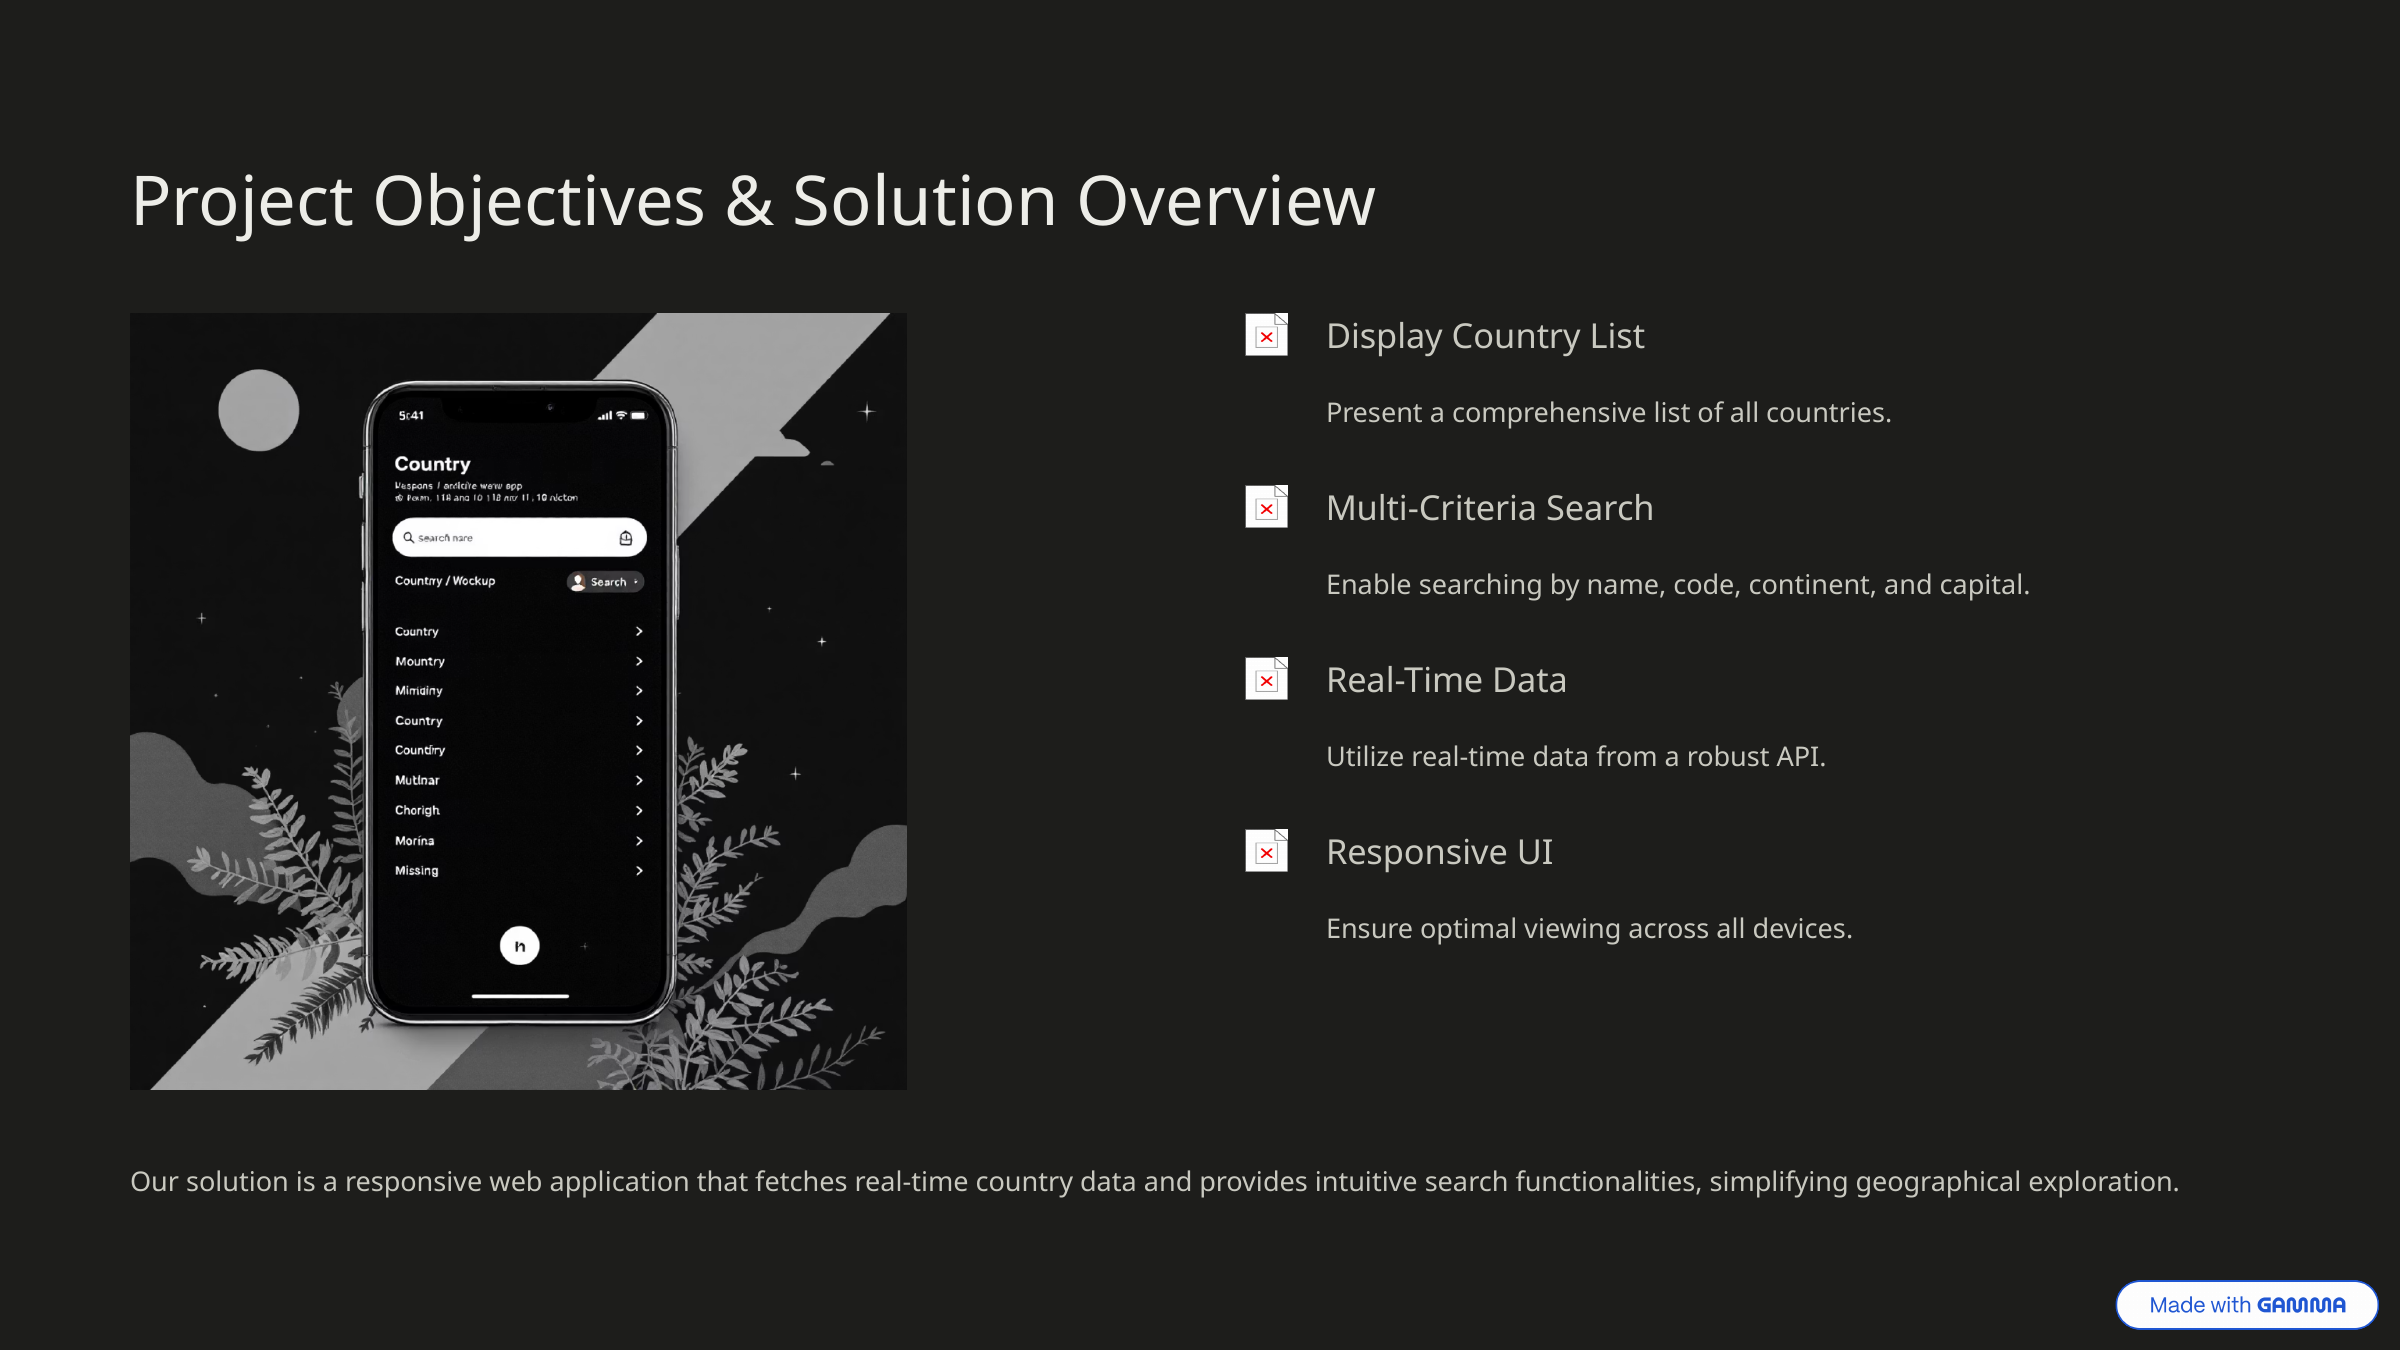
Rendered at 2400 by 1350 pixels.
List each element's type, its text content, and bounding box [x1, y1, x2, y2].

text_box Project Objectives & Solution Overview [130, 152, 1512, 240]
picture [1245, 313, 1288, 356]
text_box Enable searching by name, code, continent, and capital. [1325, 556, 2271, 602]
text_box Responsive UI [1325, 828, 1675, 873]
text_box Ensure optimal viewing across all devices. [1325, 900, 2271, 945]
text_box Our solution is a responsive web application that fetches real-time country data and provides intuitive search functionalities, simplifying geographical exploration. [130, 1152, 2270, 1198]
picture [130, 313, 907, 1090]
text_box Utilize real-time data from a robust API. [1325, 728, 2271, 773]
text_box Multi-Criteria Search [1325, 484, 1692, 529]
text_box Real-Time Data [1325, 656, 1675, 701]
text_box Present a comprehensive list of all countries. [1325, 384, 2271, 430]
picture [1245, 829, 1288, 872]
picture [2106, 1271, 2389, 1339]
text_box Display Country List [1325, 313, 1681, 357]
picture [1245, 657, 1288, 700]
picture [1245, 485, 1288, 528]
